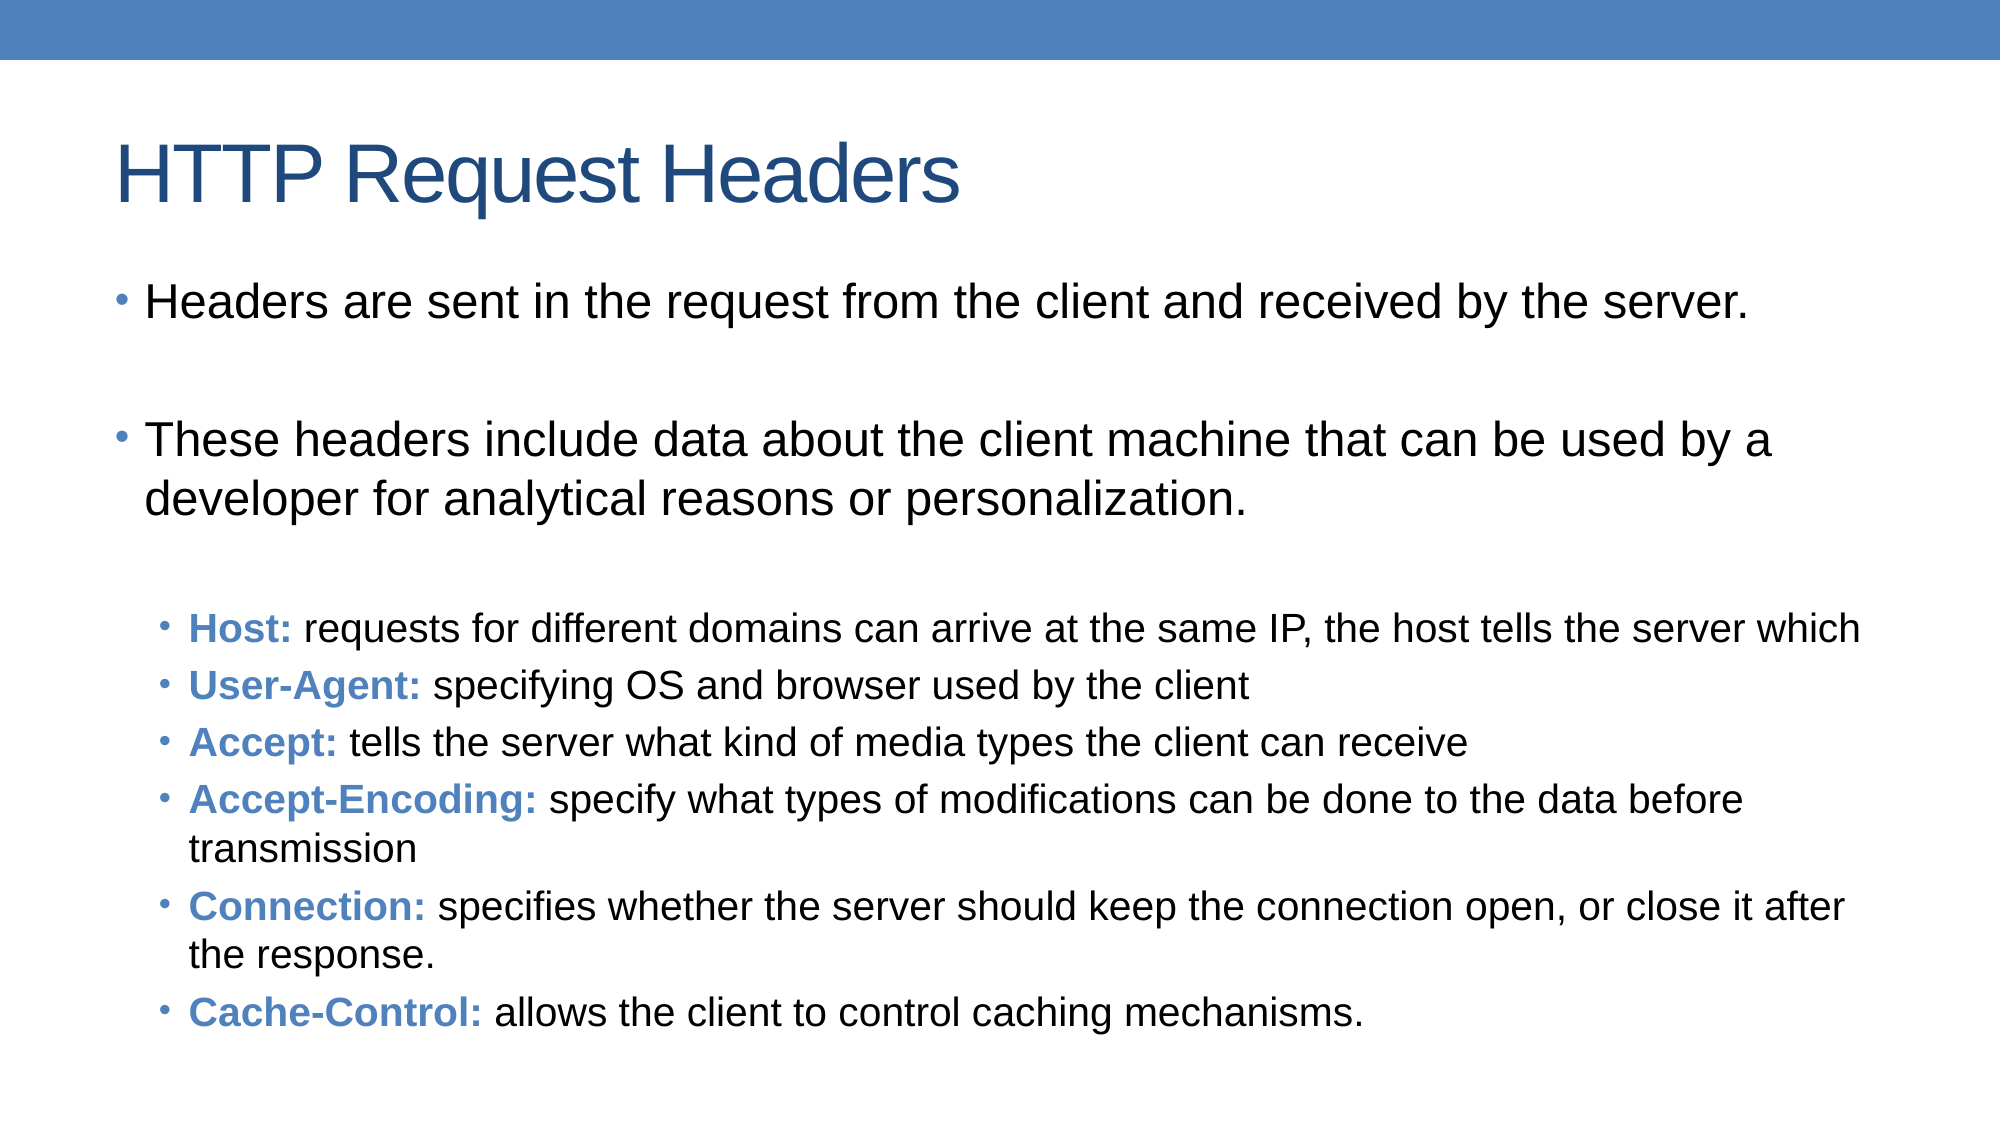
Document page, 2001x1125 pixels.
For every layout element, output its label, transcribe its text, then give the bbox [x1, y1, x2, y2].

list Headers are sent in the request from the client and received by the server. These headers include data about the client machine that can be used by a developer for analytical reasons or personalization. Host: requests for different domains can arrive at the same IP, the host tells the server which User-Agent: specifying OS and browser used by the client Accept: tells the server what kind of media types the client can receive Accept-Encoding: specify what types of modifications can be done to the data before transmission Connection: specifies whether the server should keep the connection open, or close it after the response. Cache-Control: allows the client to control caching mechanisms. [99, 262, 1900, 1063]
title HTTP Request Headers [99, 87, 1900, 250]
